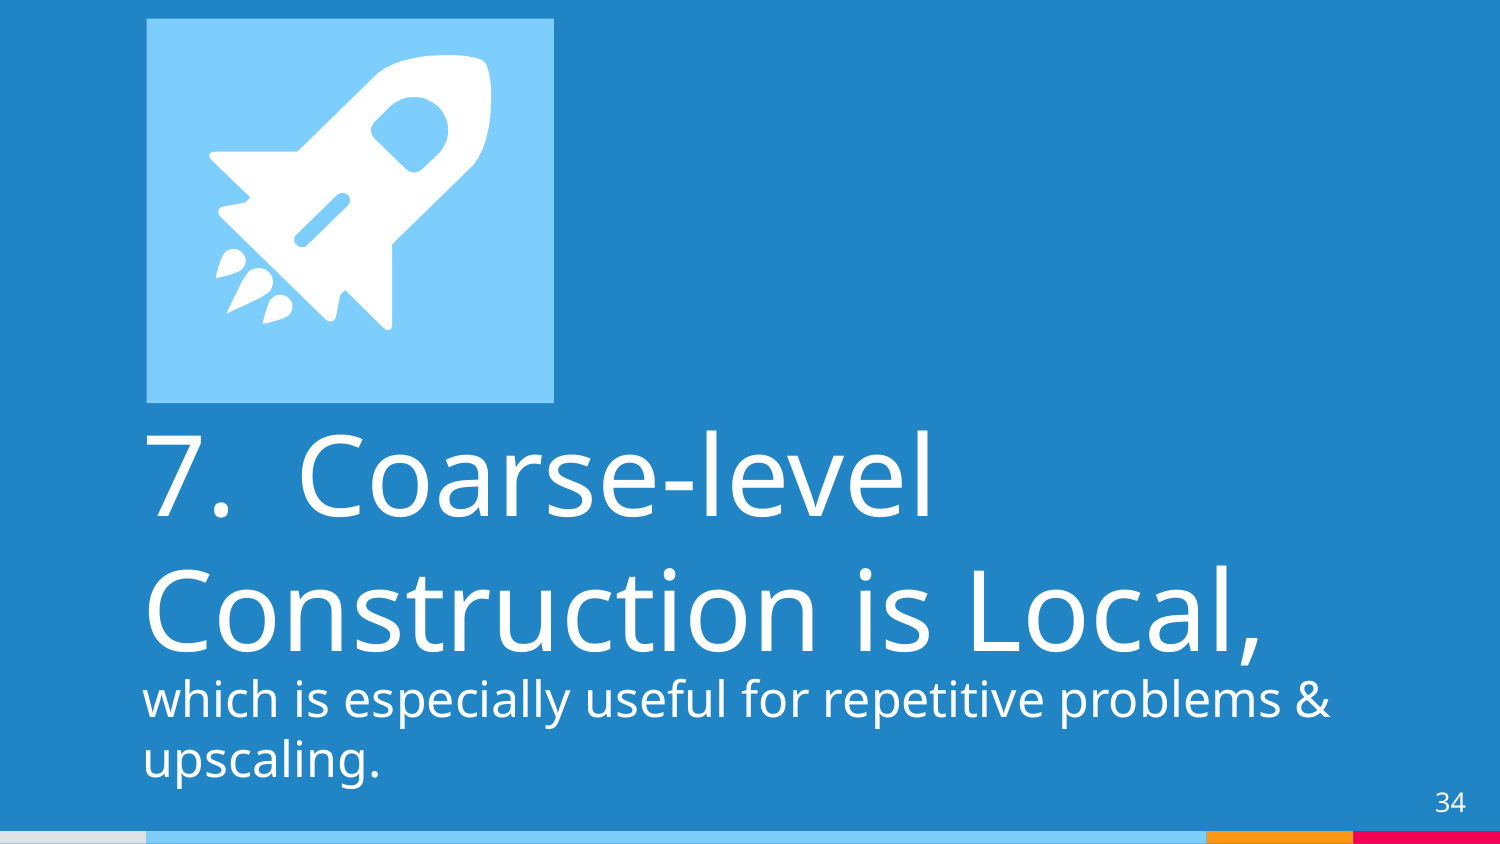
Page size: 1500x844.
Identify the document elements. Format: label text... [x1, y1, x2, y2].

subtitle which is especially useful for repetitive problems & upscaling. [127, 652, 1404, 817]
title 7. Coarse-level Construction is Local, [127, 498, 1482, 689]
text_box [209, 54, 492, 331]
text_box [146, 18, 554, 404]
slide_number 34 [1391, 770, 1482, 822]
